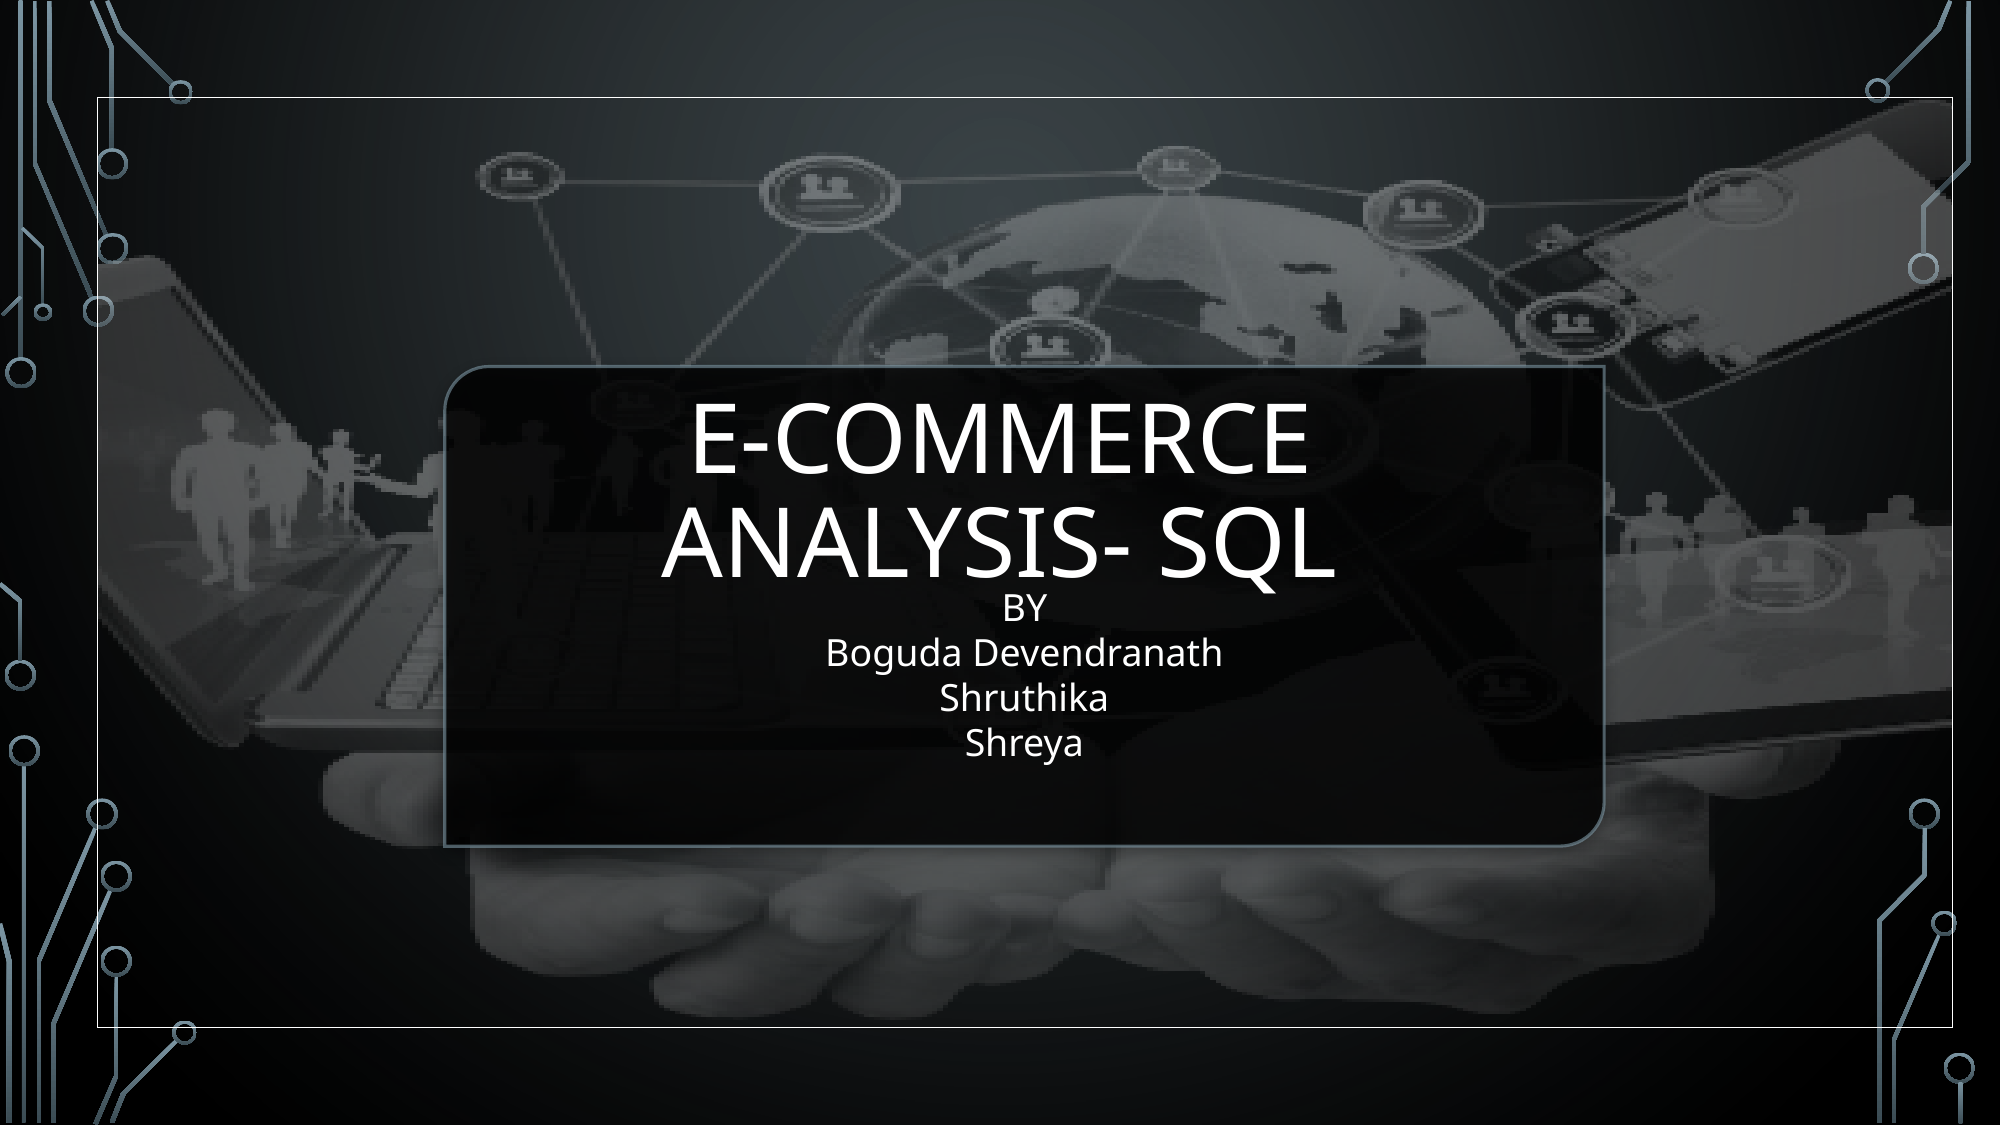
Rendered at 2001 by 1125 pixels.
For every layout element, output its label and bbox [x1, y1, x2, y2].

picture [97, 97, 1953, 1028]
